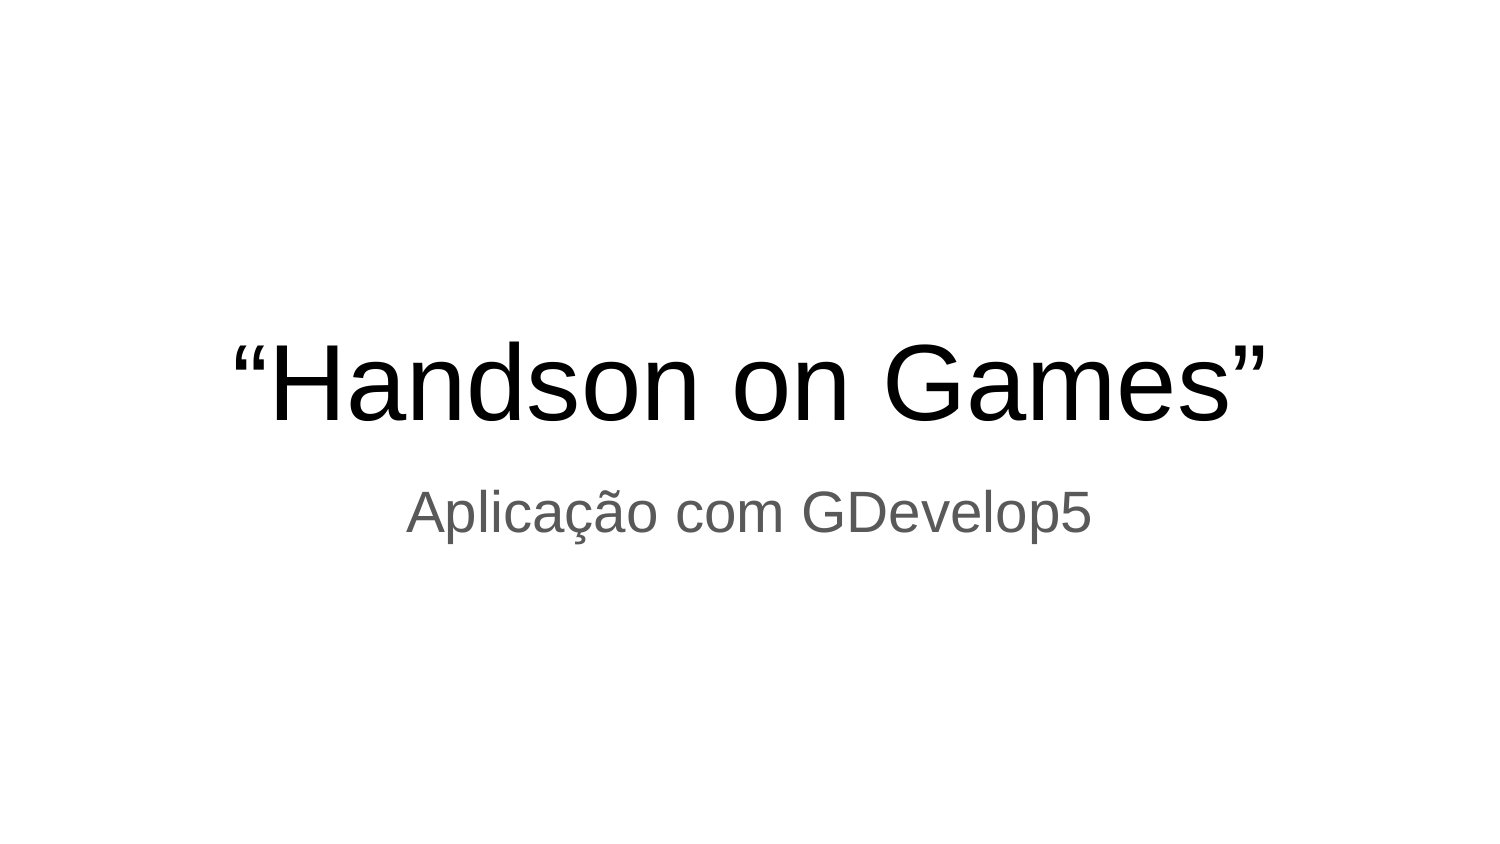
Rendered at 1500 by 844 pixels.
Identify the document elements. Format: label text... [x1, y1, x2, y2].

title “Handson on Games” [51, 122, 1449, 459]
subtitle Aplicação com GDevelop5 [51, 464, 1449, 595]
